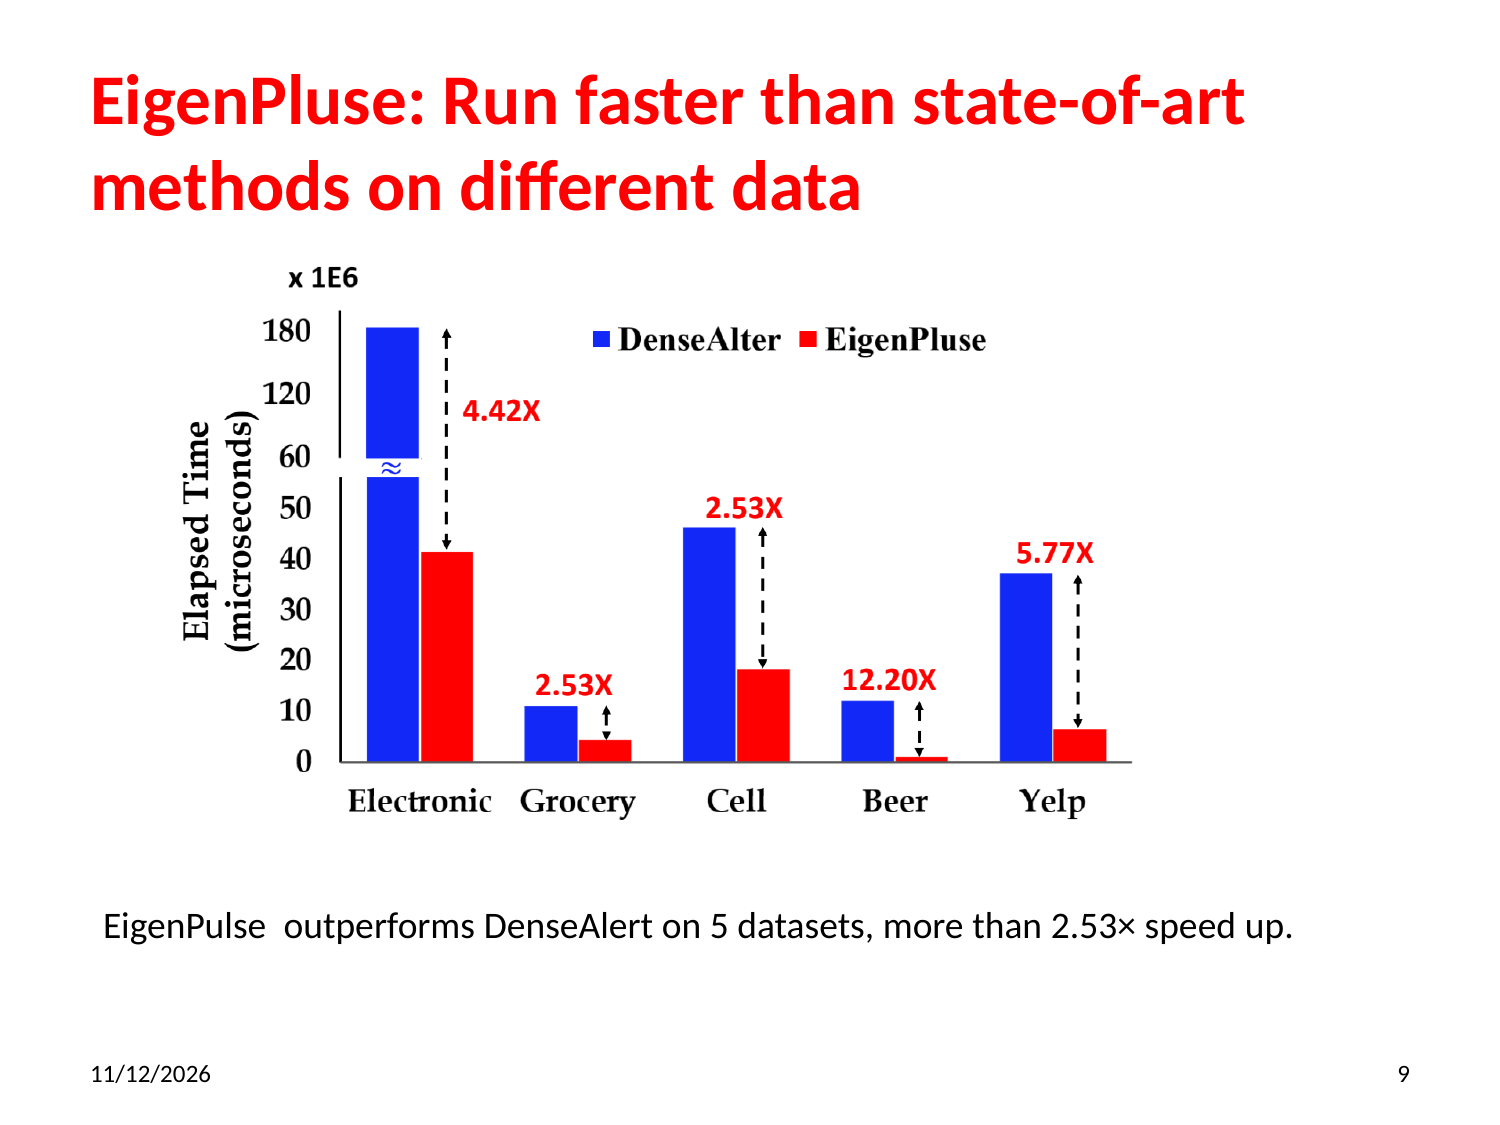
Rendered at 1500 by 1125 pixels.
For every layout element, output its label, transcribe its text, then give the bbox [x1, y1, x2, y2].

slide_number 9 [1074, 1042, 1425, 1103]
title EigenPluse: Run faster than state-of-art methods on different data [75, 45, 1425, 233]
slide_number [75, 1042, 425, 1103]
text_box EigenPulse outperforms DenseAlert on 5 datasets, more than 2.53× speed up. [88, 893, 1353, 953]
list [175, 263, 1137, 821]
